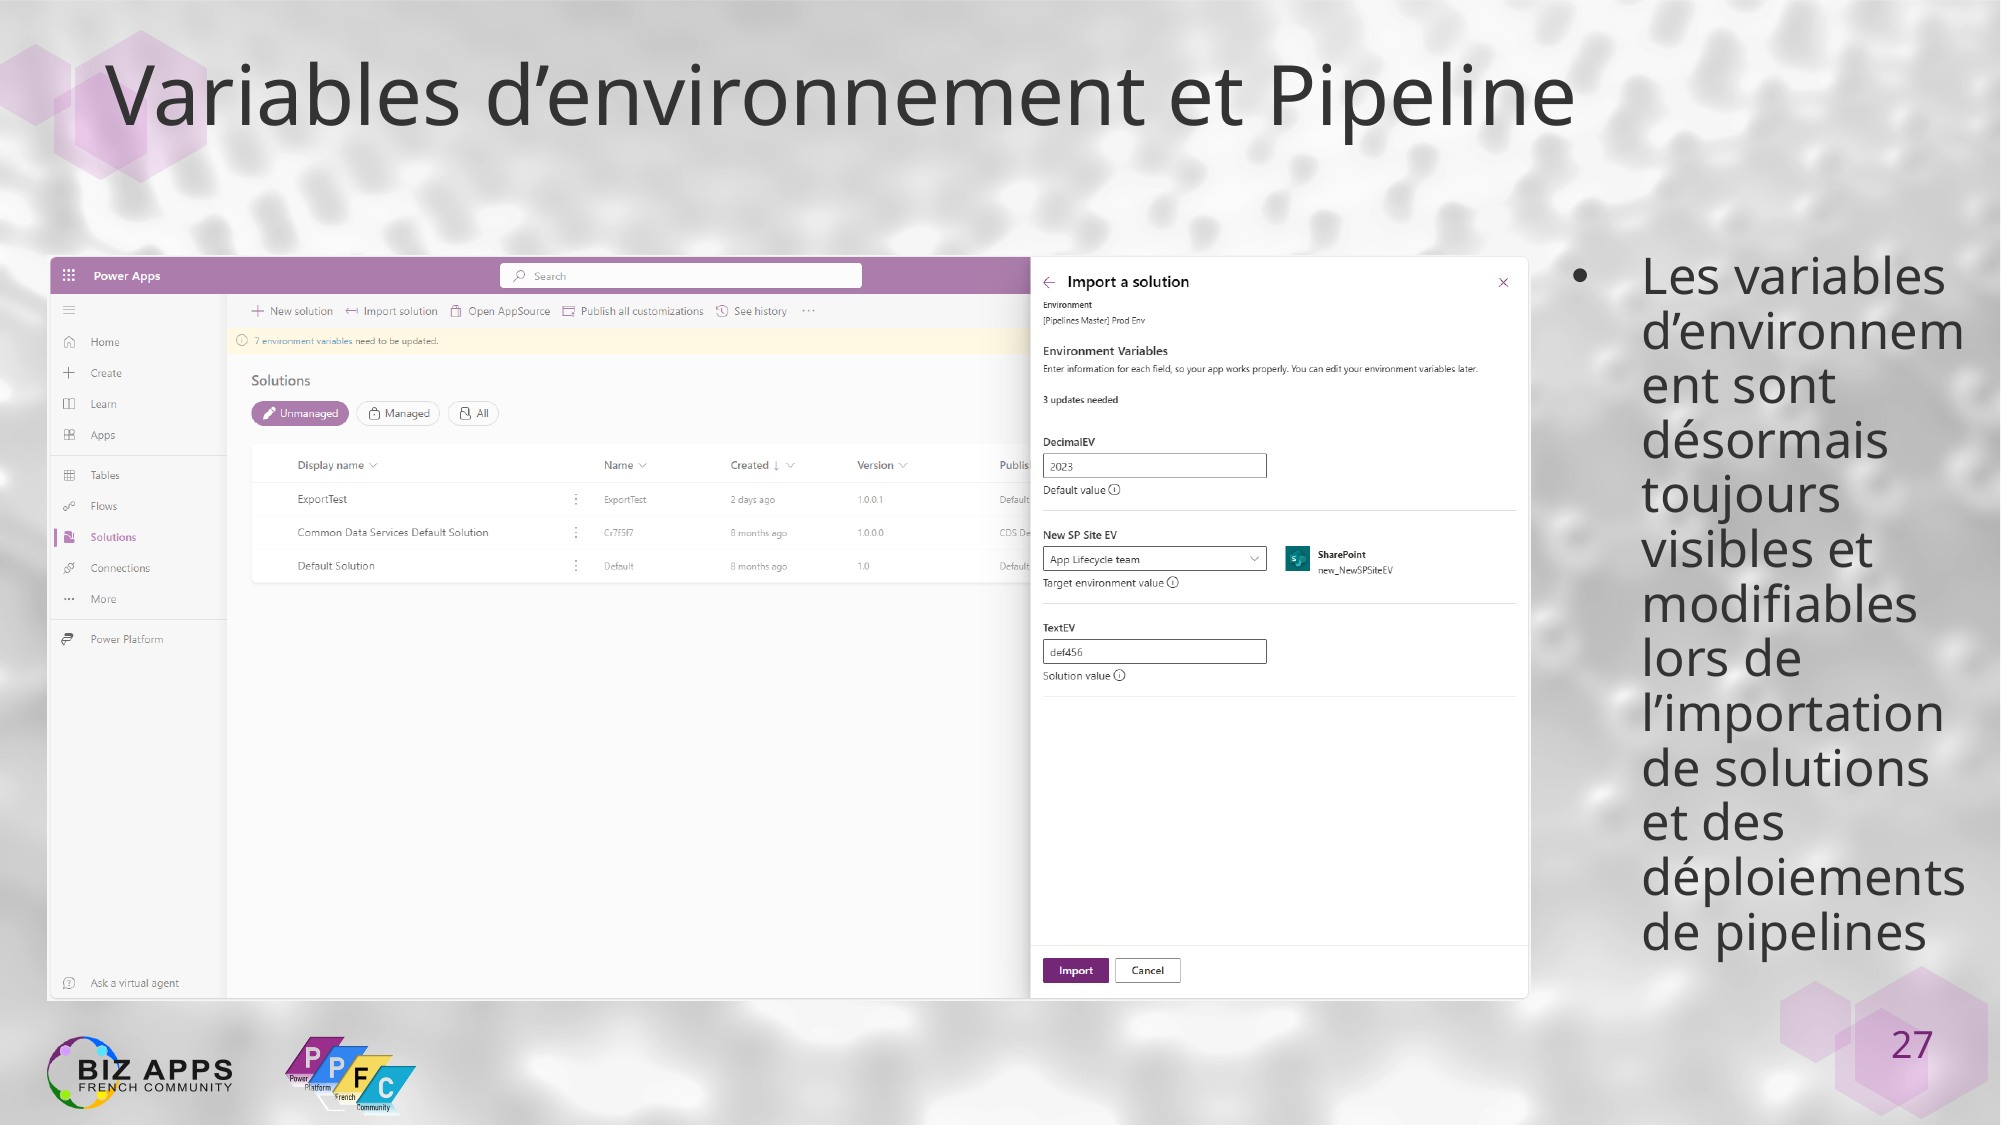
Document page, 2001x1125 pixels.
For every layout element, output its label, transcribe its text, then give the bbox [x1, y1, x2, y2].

list Les variables d’environnement sont désormais toujours visibles et modifiables lors de l’importation de solutions et des déploiements de pipelines [1556, 243, 1988, 1014]
title Variables d’environnement et Pipeline [90, 17, 1850, 180]
picture [0, 0, 2001, 1125]
slide_number 27 [1837, 1015, 1988, 1077]
